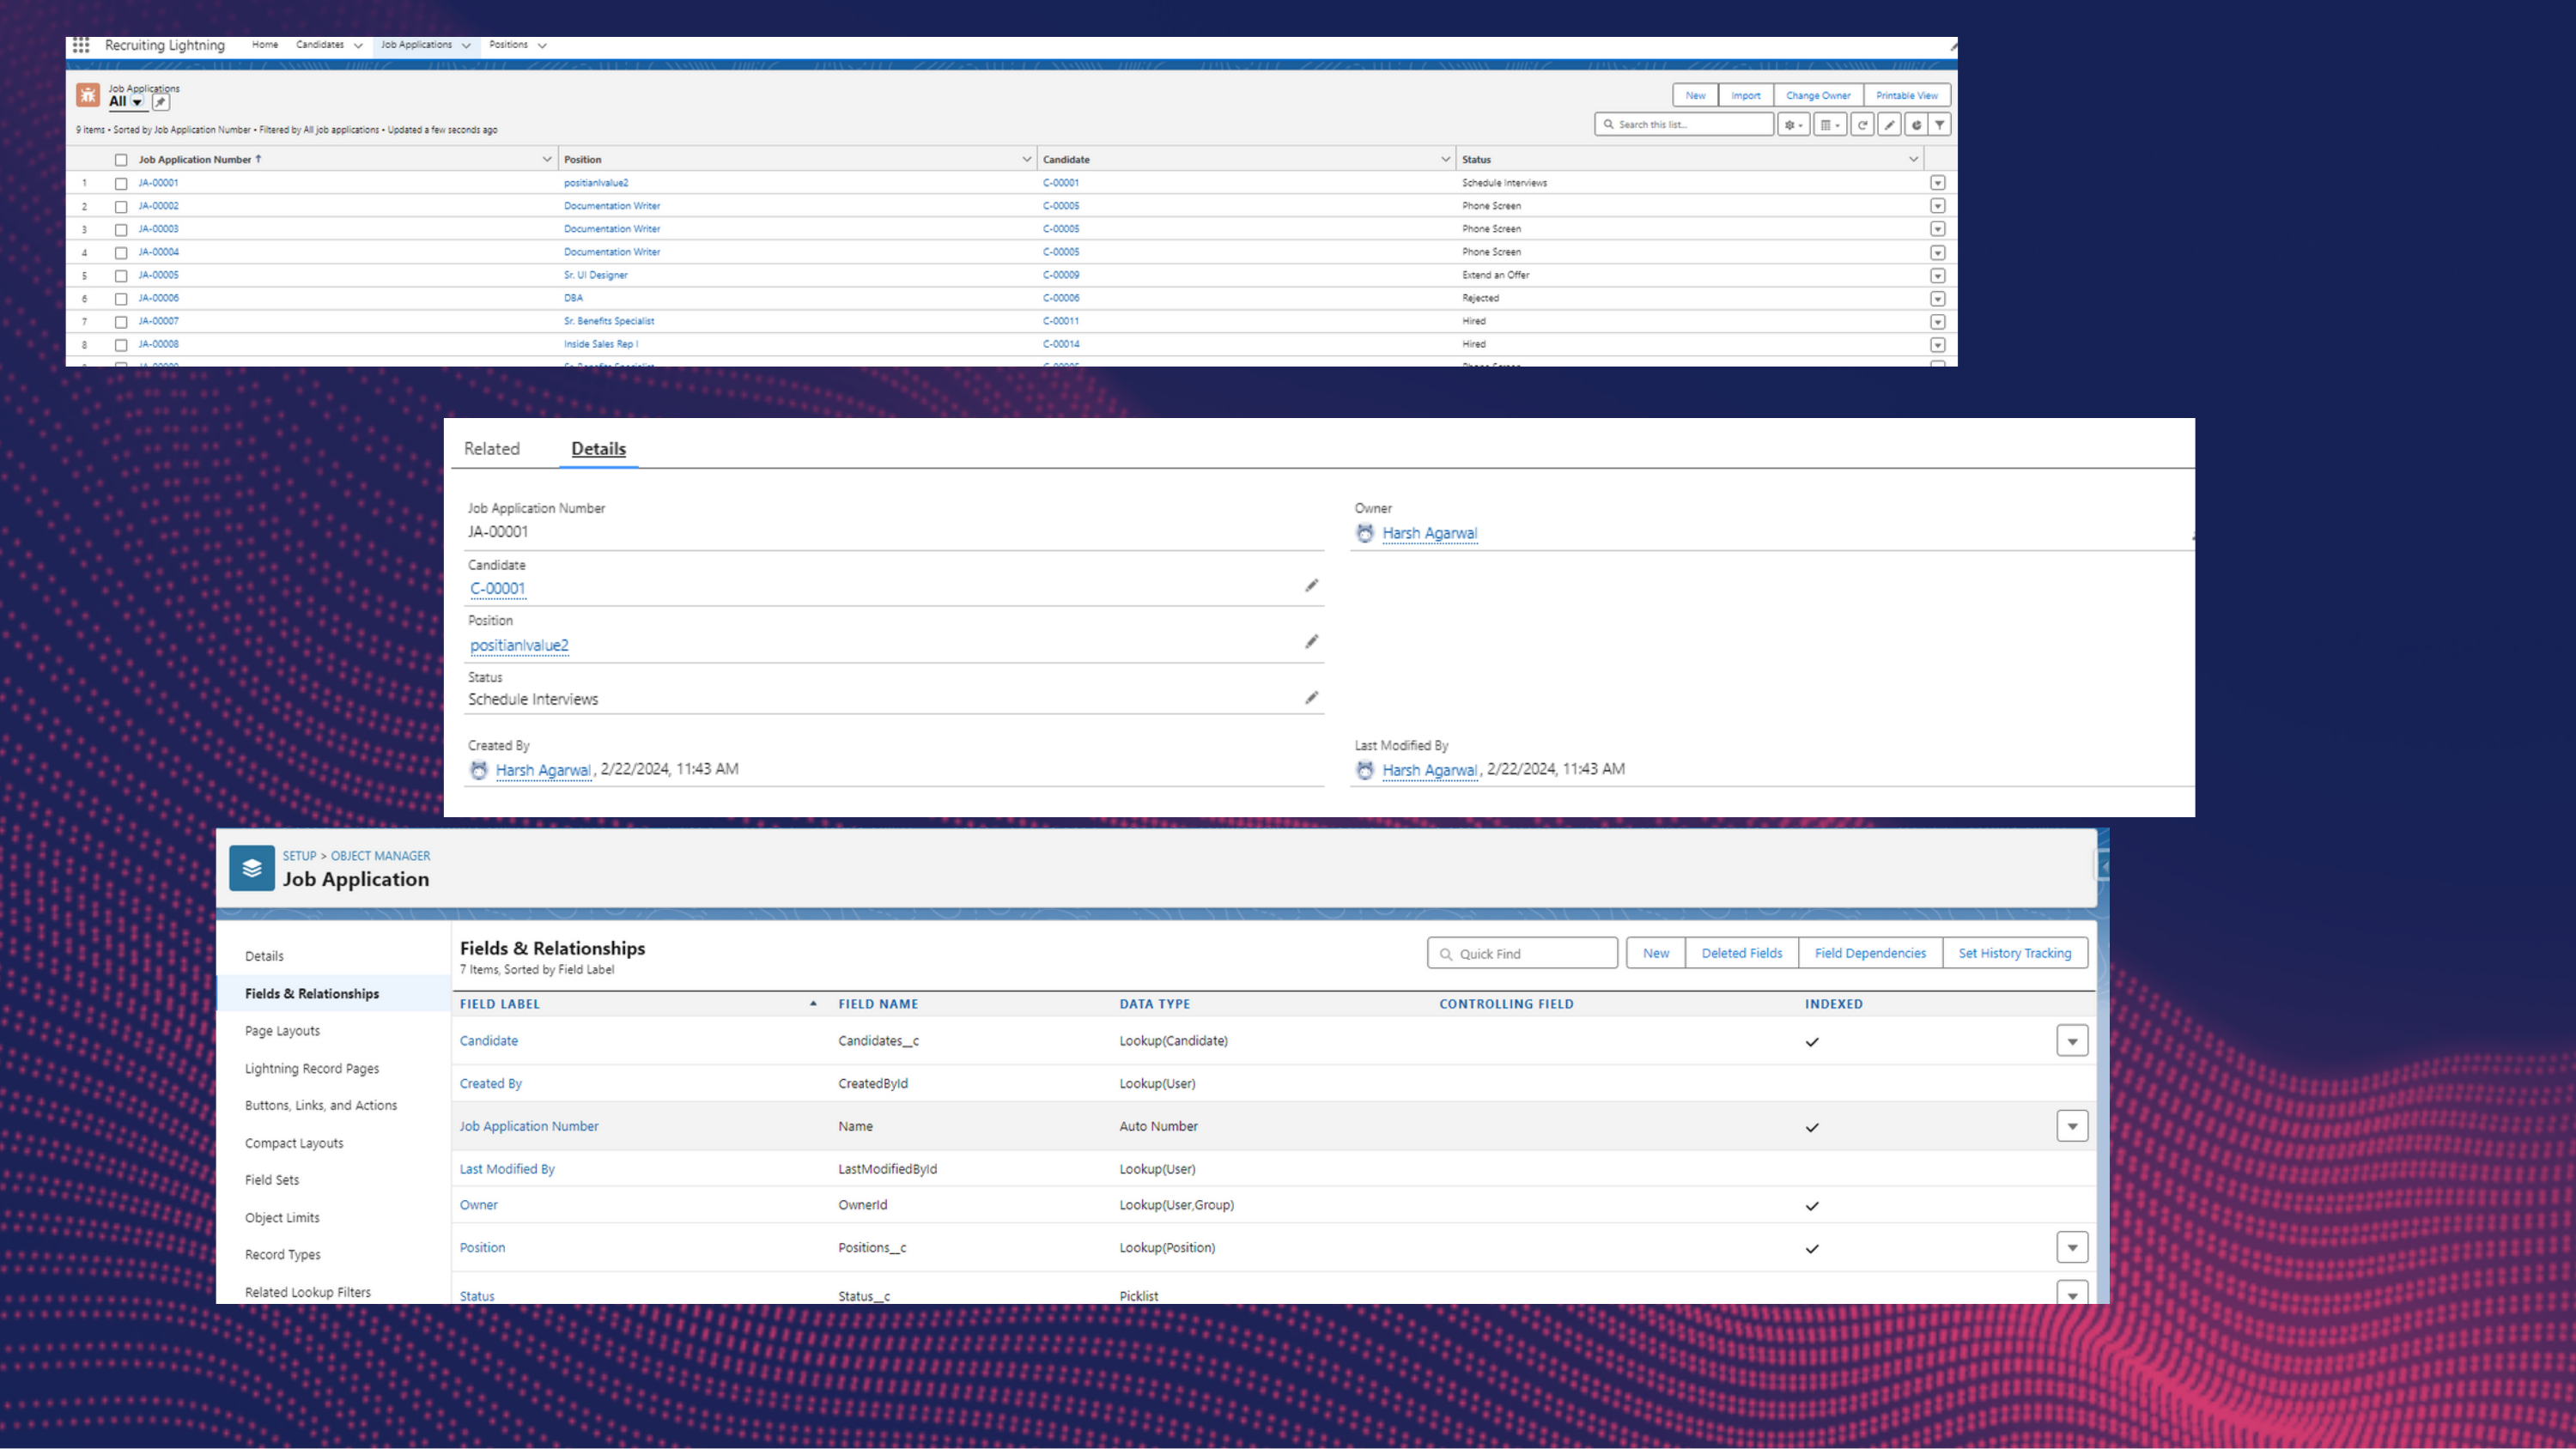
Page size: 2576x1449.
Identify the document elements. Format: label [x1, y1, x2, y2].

text_box [65, 37, 1959, 367]
text_box [216, 828, 2110, 1304]
text_box [443, 418, 2196, 818]
text_box [0, 0, 2576, 1449]
